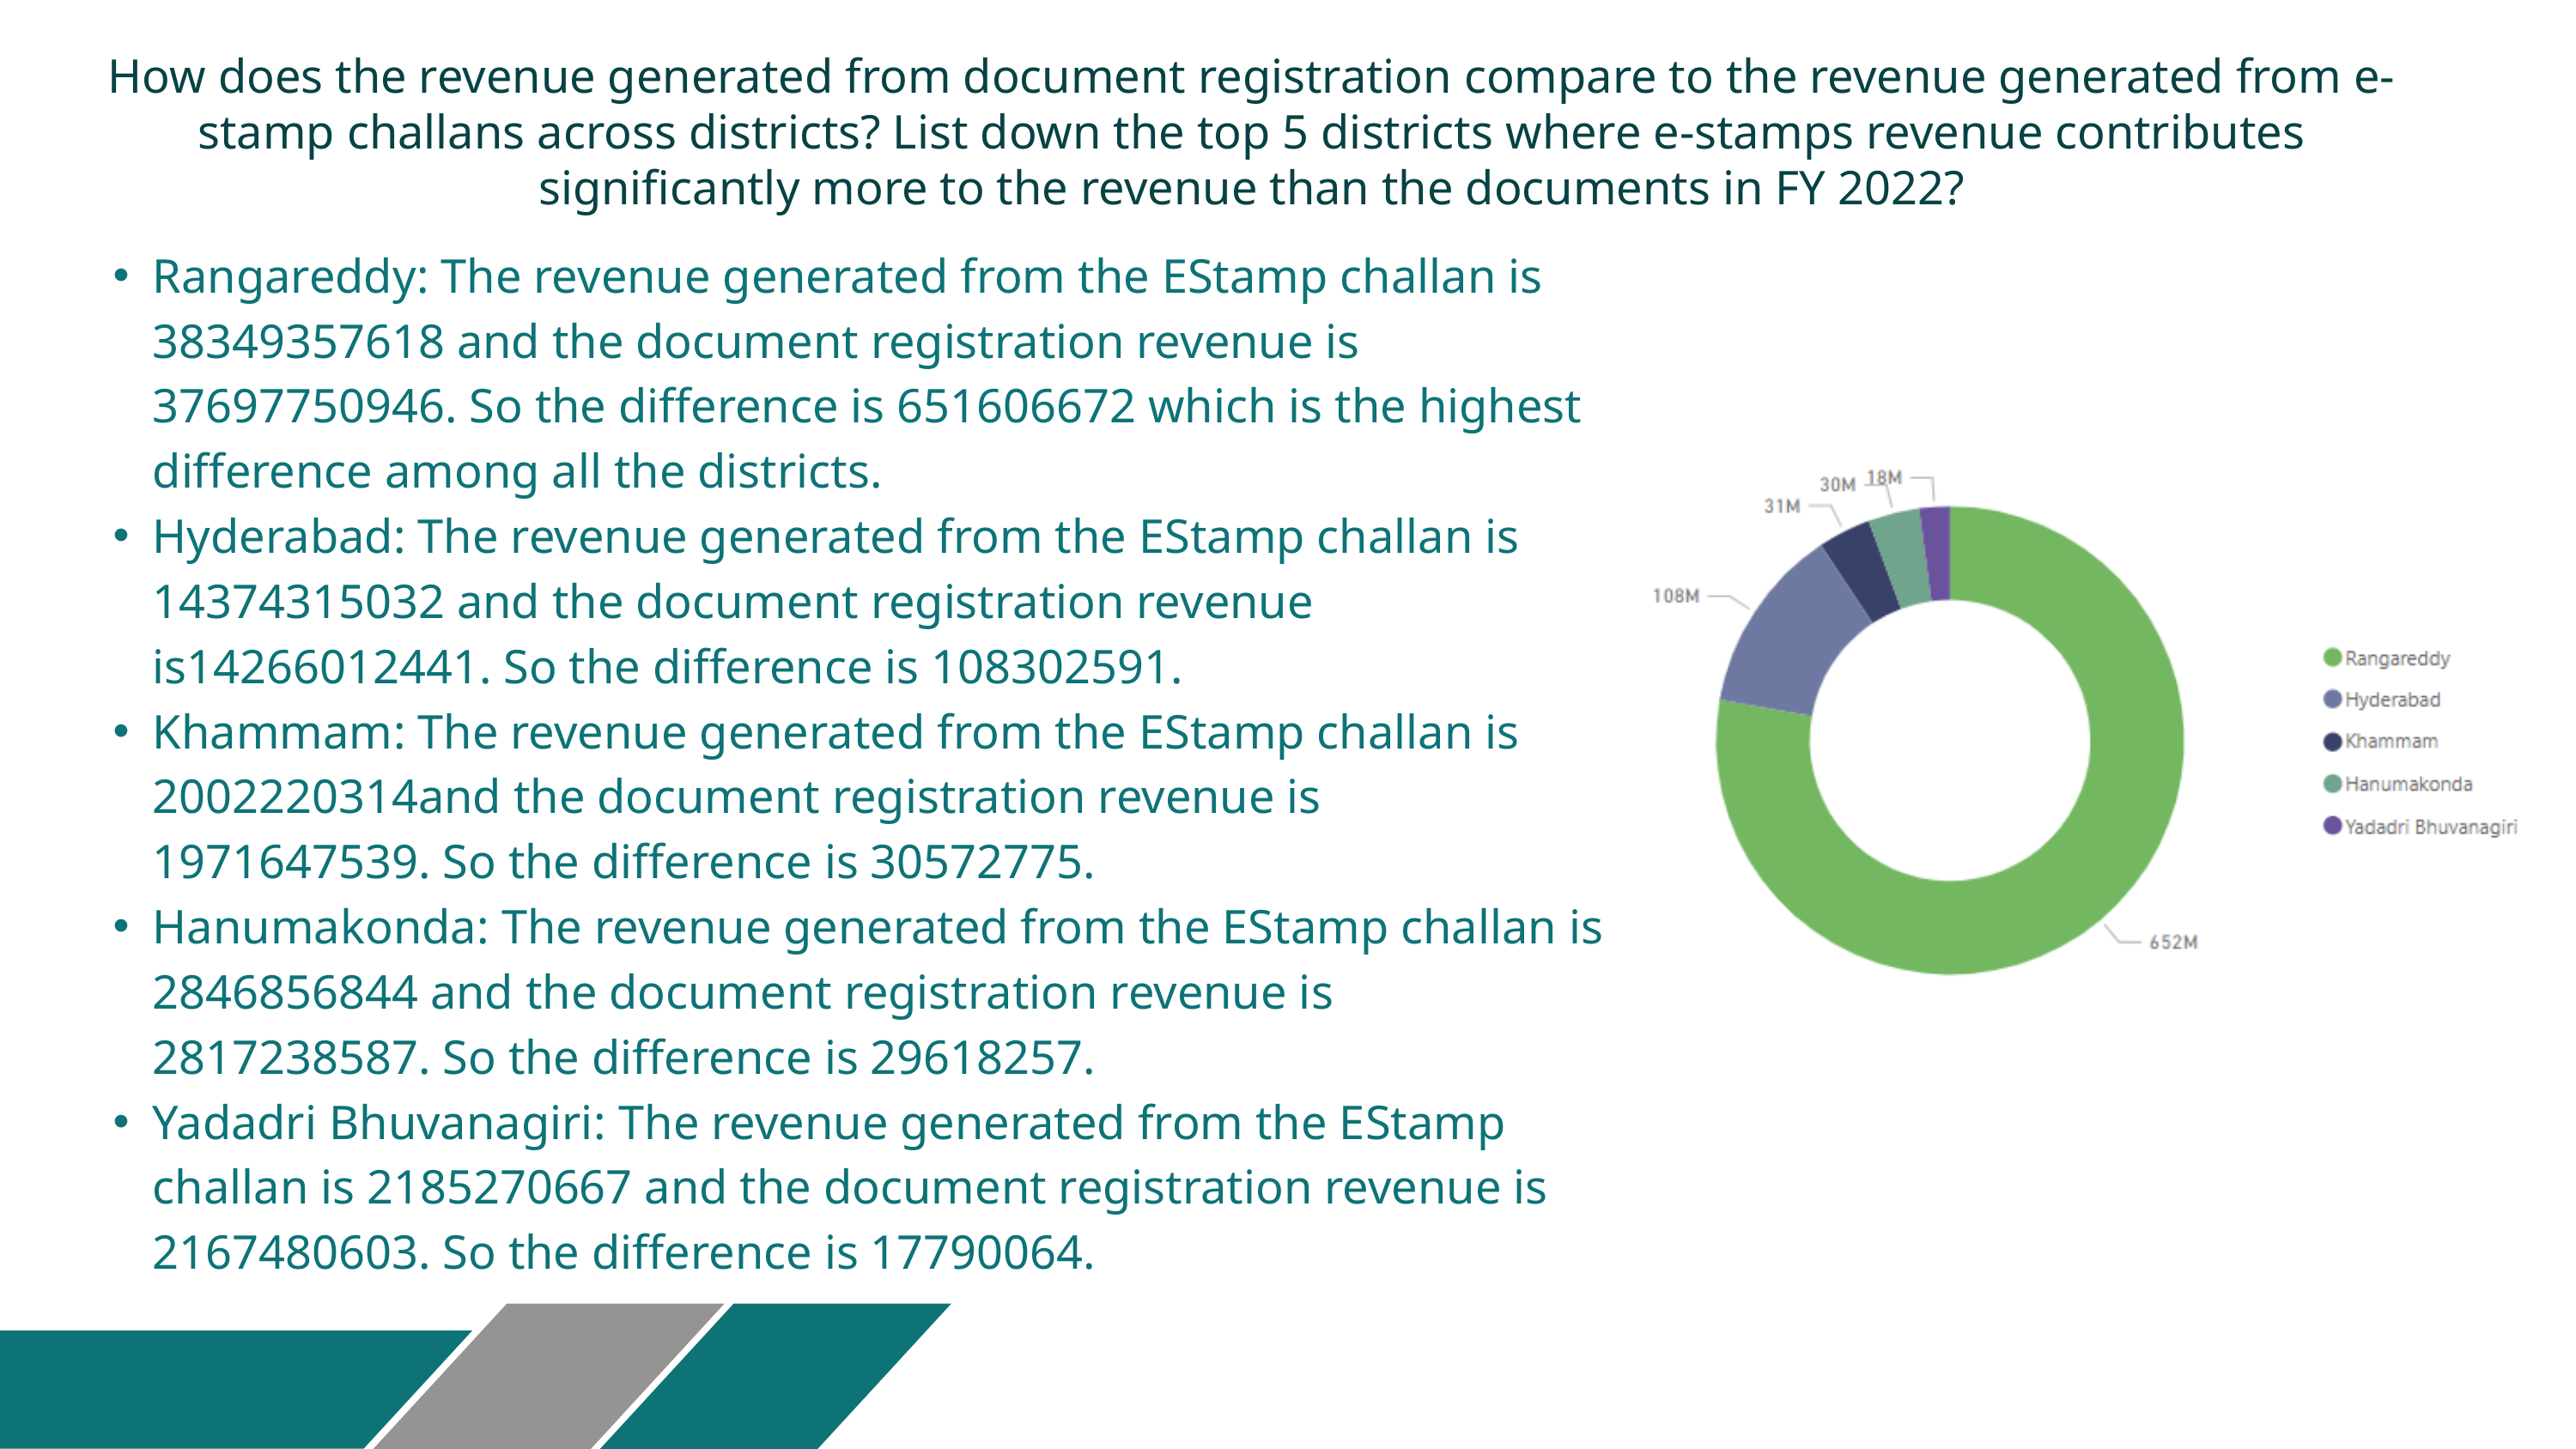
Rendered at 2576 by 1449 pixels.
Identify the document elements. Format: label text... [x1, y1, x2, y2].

text_box Rangareddy: The revenue generated from the EStamp challan is 38349357618 and the document registration revenue is 37697750946. So the difference is 651606672 which is the highest difference among all the districts. Hyderabad: The revenue generated from the EStamp challan is 14374315032 and the document registration revenue is14266012441. So the difference is 108302591. Khammam: The revenue generated from the EStamp challan is 2002220314and the document registration revenue is 1971647539. So the difference is 30572775. Hanumakonda: The revenue generated from the EStamp challan is 2846856844 and the document registration revenue is 2817238587. So the difference is 29618257. Yadadri Bhuvanagiri: The revenue generated from the EStamp challan is 2185270667 and the document registration revenue is 2167480603. So the difference is 17790064. [73, 237, 1612, 1279]
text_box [349, 1303, 574, 1449]
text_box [0, 1330, 344, 1449]
text_box [1612, 416, 2576, 1032]
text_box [575, 1303, 951, 1449]
text_box How does the revenue generated from document registration compare to the revenue generated from e-stamp challans across districts? List down the top 5 districts where e-stamps revenue contributes significantly more to the revenue than the documents in FY 2022? [73, 46, 2432, 215]
